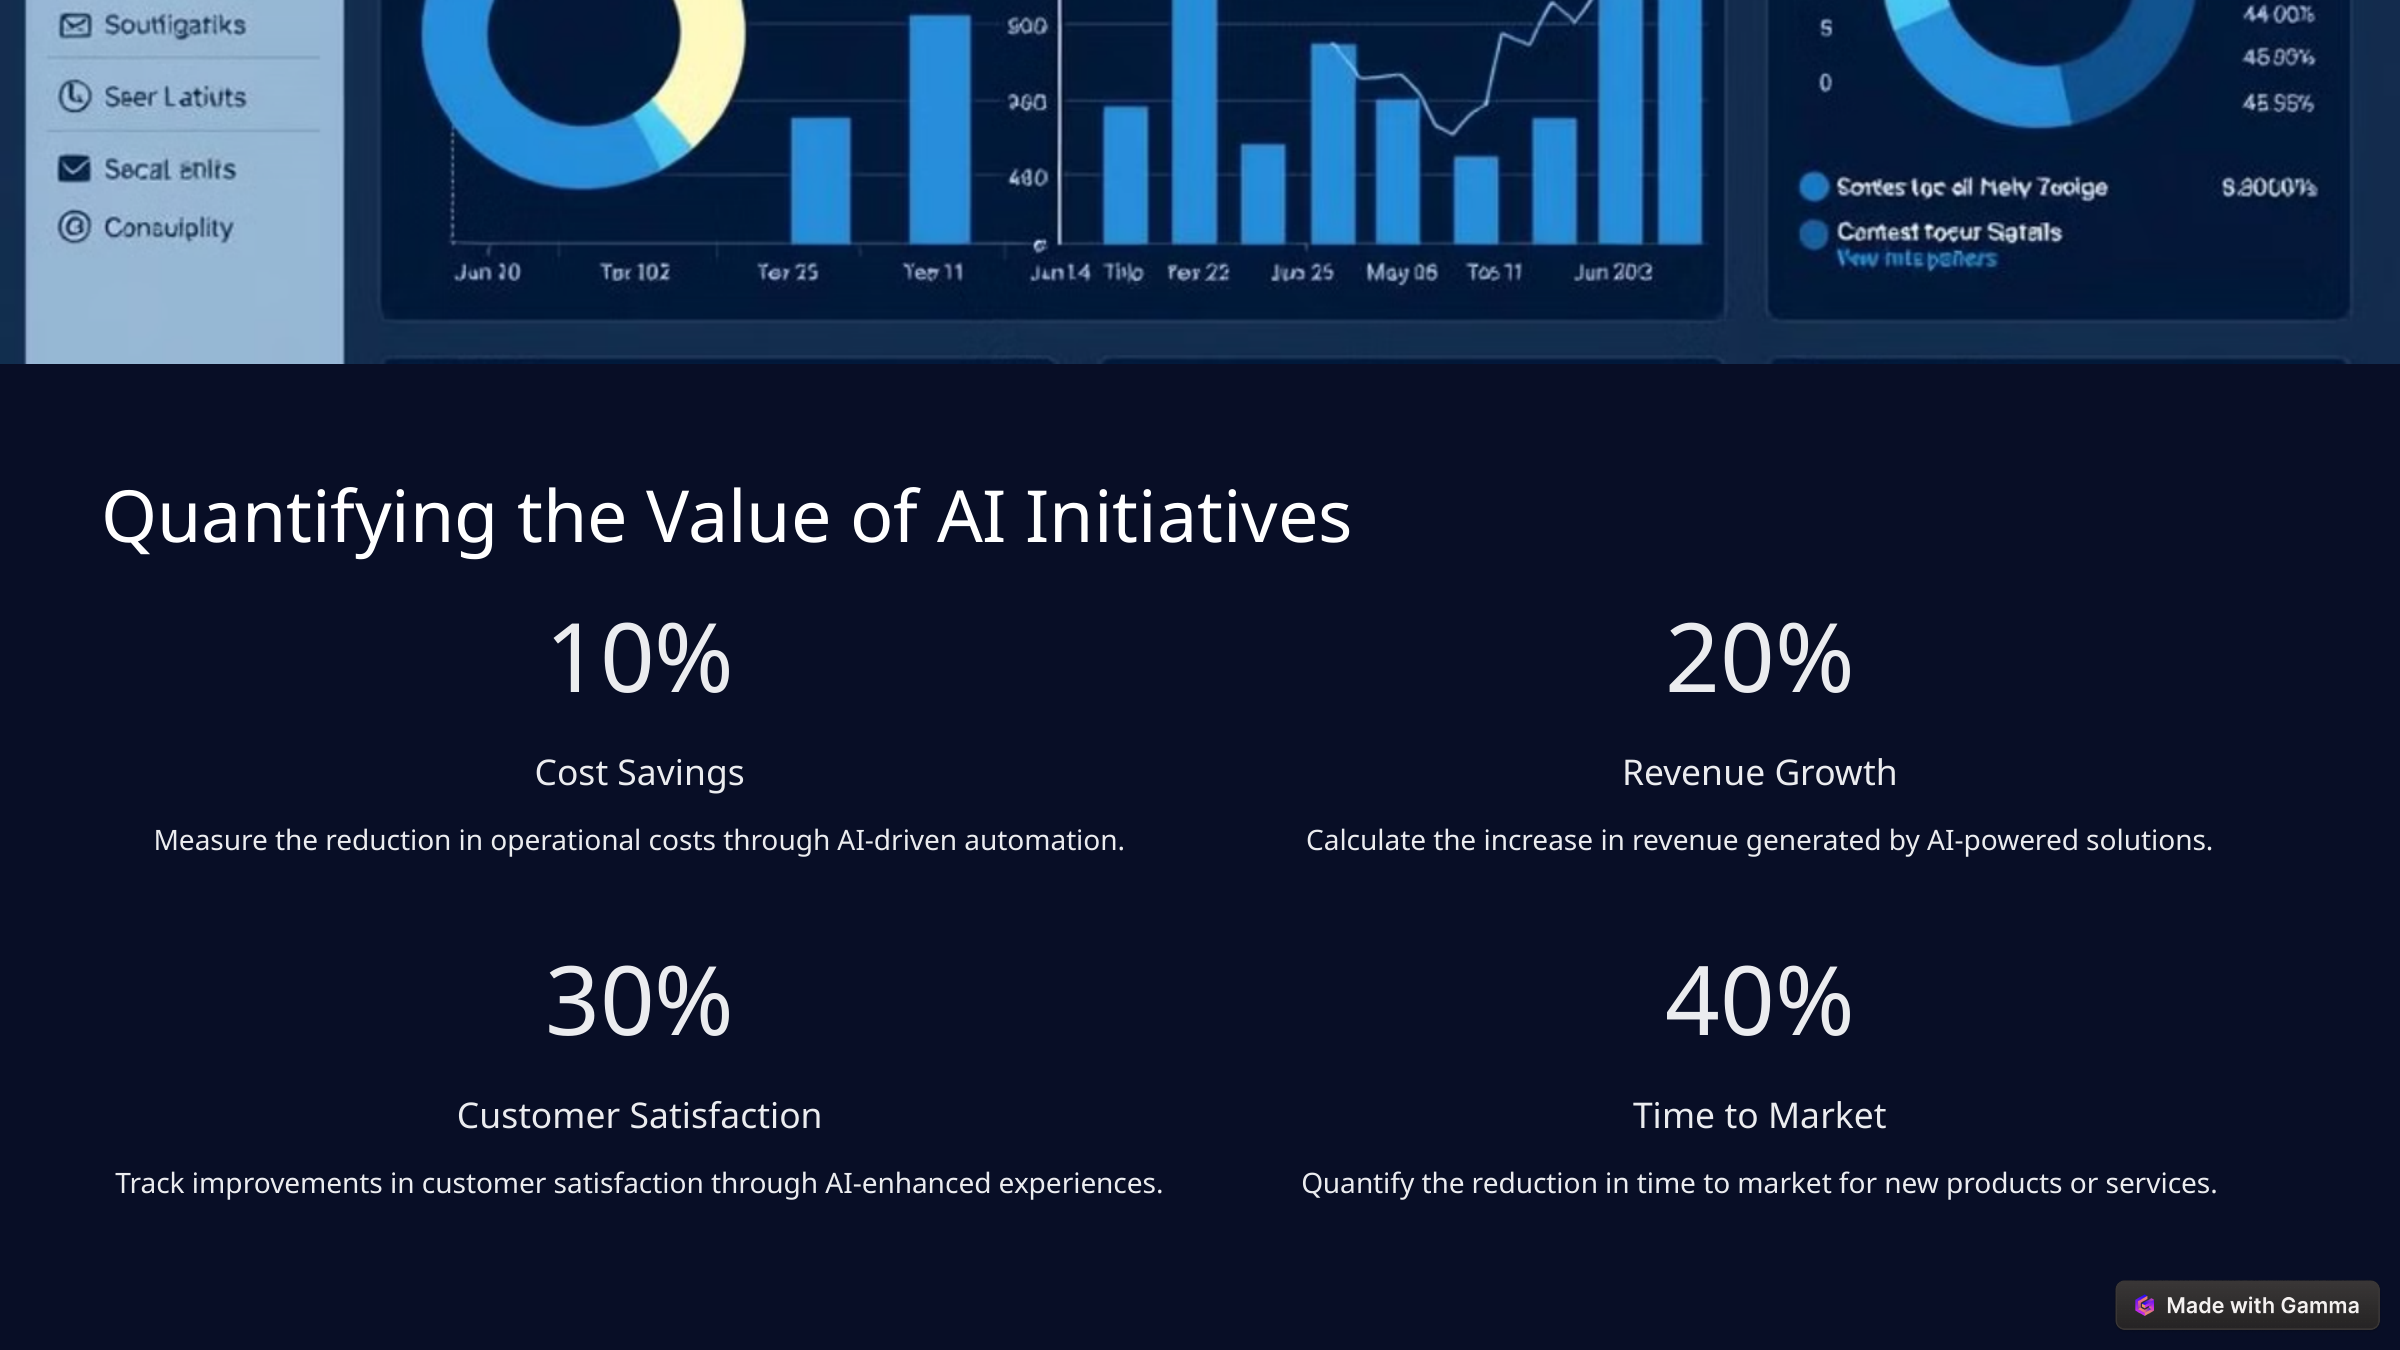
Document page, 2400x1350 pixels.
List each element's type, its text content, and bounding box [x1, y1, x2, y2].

text_box Cost Savings [458, 747, 822, 793]
text_box Revenue Growth [1578, 747, 1942, 793]
text_box Track improvements in customer satisfaction through AI-enhanced experiences. [101, 1153, 1179, 1247]
text_box 40% [1221, 958, 2299, 1055]
text_box Time to Market [1578, 1090, 1942, 1137]
picture [2106, 1271, 2389, 1339]
text_box Quantifying the Value of AI Initiatives [101, 466, 1404, 558]
text_box Customer Satisfaction [447, 1090, 833, 1137]
text_box Quantify the reduction in time to market for new products or services. [1221, 1153, 2299, 1201]
text_box 20% [1221, 615, 2299, 712]
text_box Calculate the increase in revenue generated by AI-powered solutions. [1221, 810, 2299, 857]
text_box Measure the reduction in operational costs through AI-driven automation. [101, 810, 1179, 857]
picture [0, 0, 2400, 364]
text_box 10% [101, 615, 1179, 712]
text_box 30% [101, 958, 1179, 1055]
